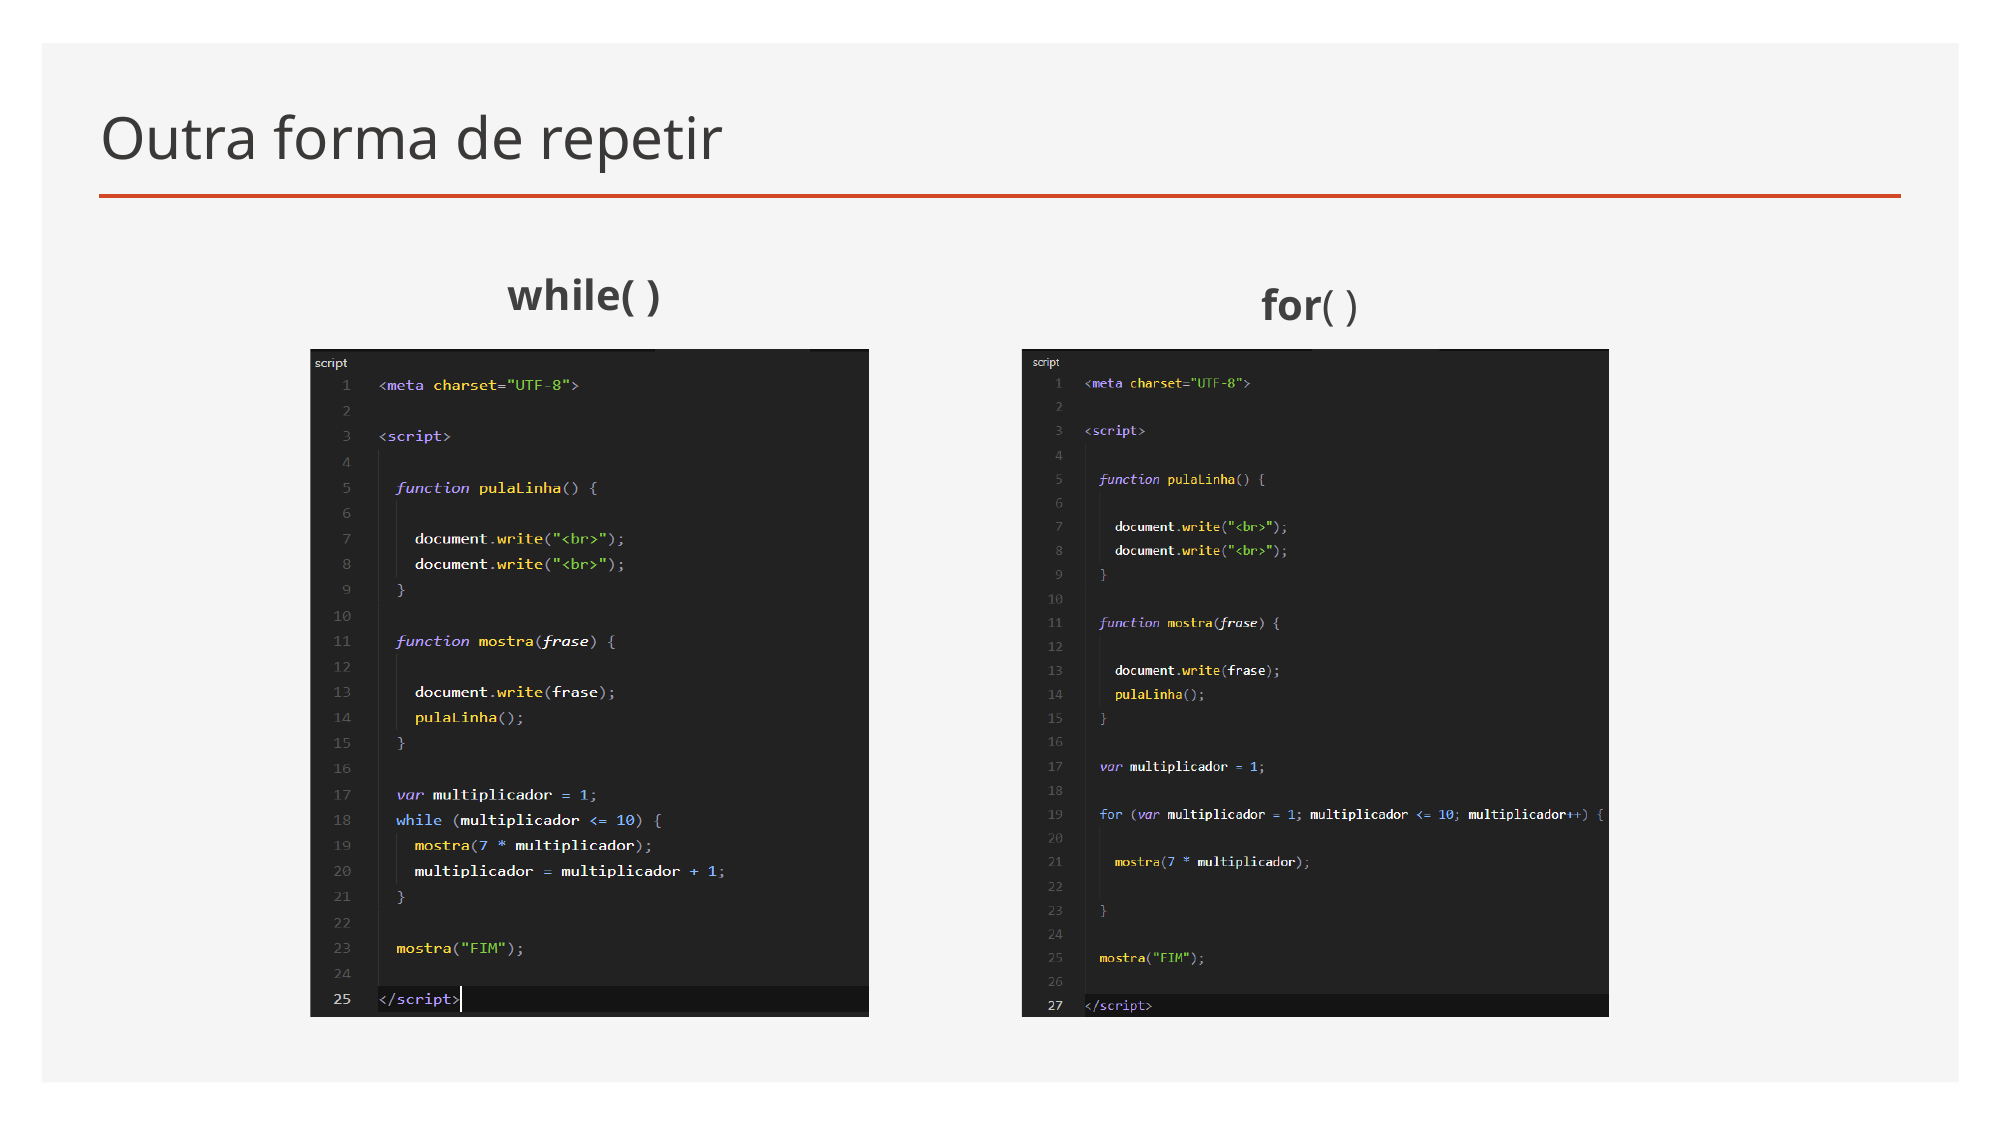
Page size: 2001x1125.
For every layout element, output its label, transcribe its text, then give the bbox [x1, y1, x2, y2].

list while( ) [310, 236, 869, 342]
picture [1021, 348, 1609, 1017]
text_box for( ) [1021, 246, 1609, 348]
picture [310, 348, 869, 1017]
title Outra forma de repetir [85, 73, 1214, 179]
